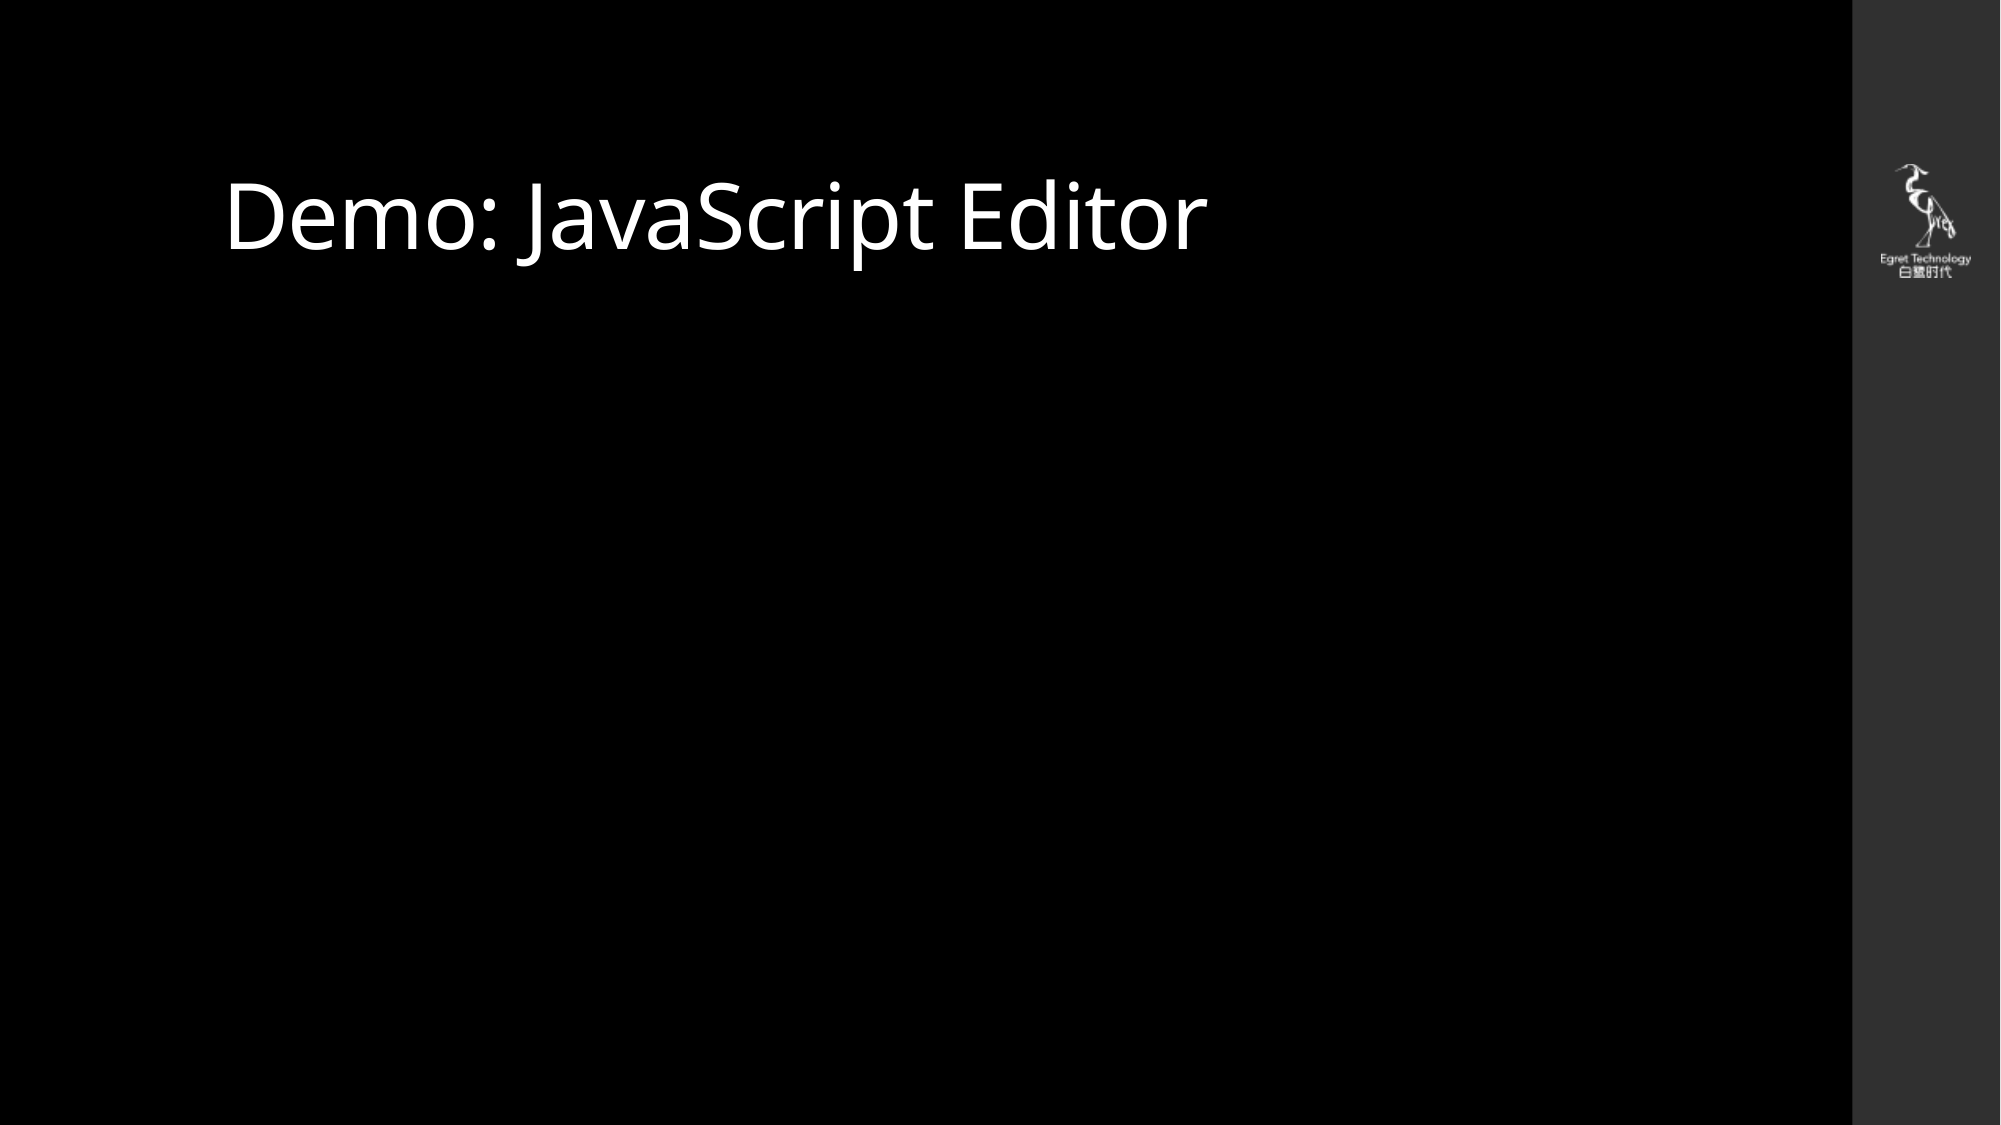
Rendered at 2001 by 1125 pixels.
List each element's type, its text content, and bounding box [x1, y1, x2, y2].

picture [1881, 164, 1971, 278]
title Demo: JavaScript Editor [206, 60, 1797, 278]
